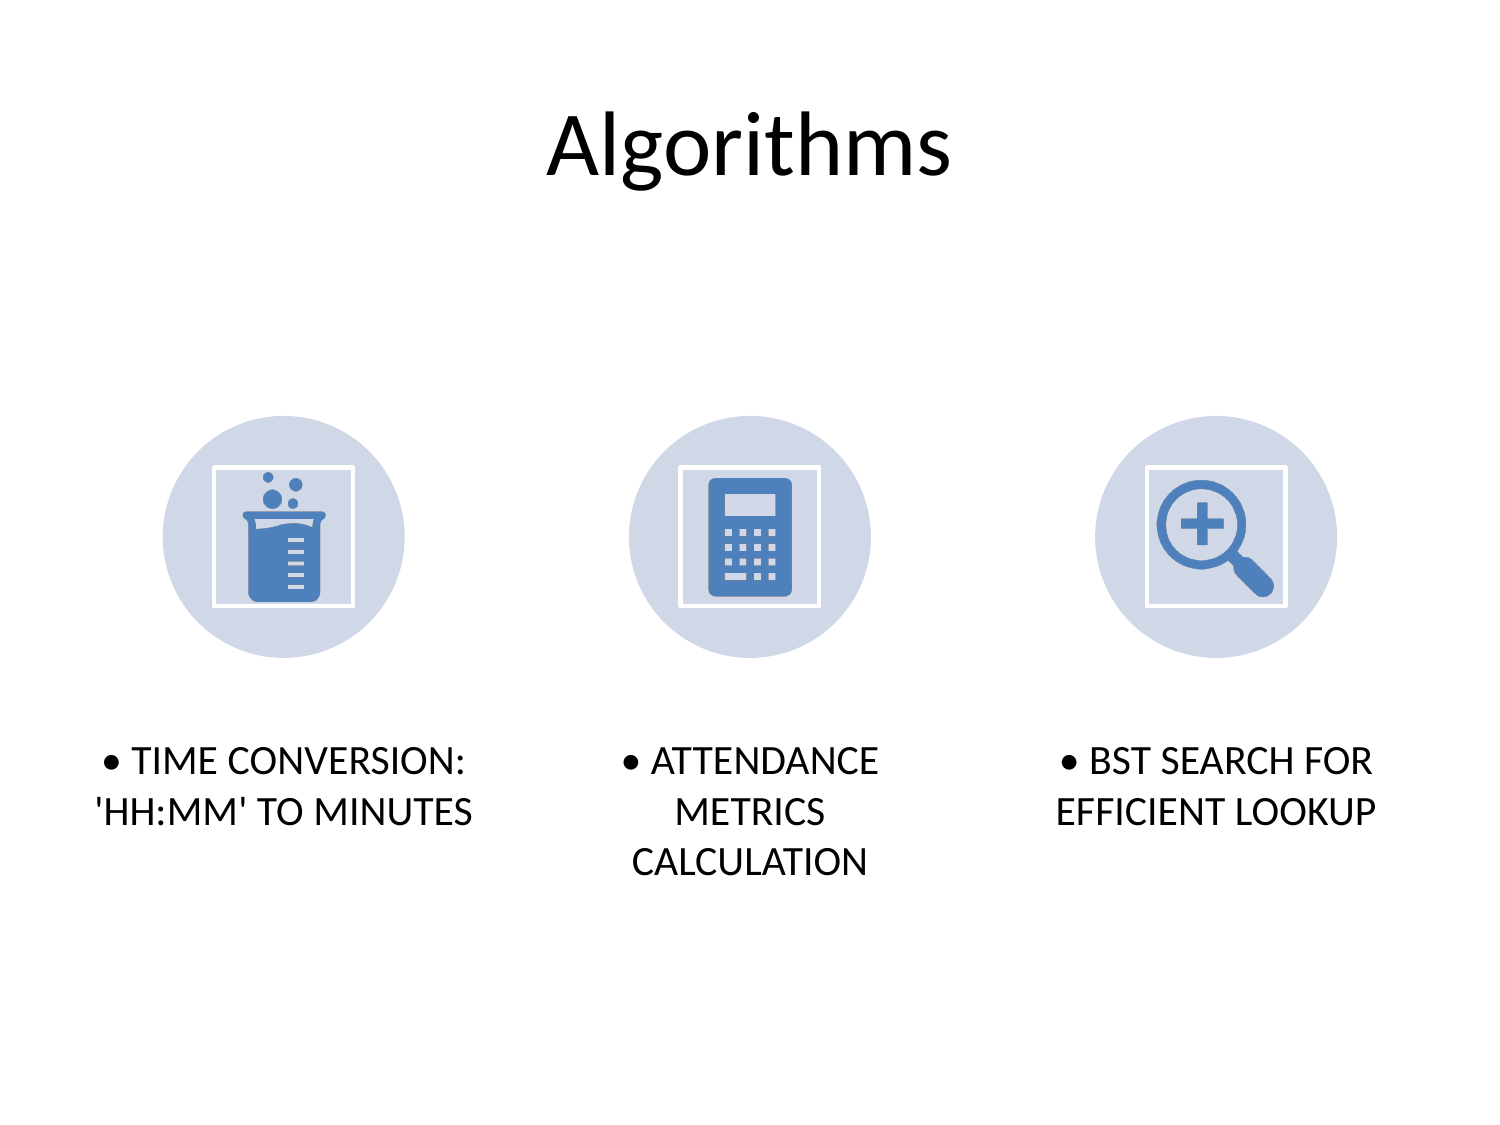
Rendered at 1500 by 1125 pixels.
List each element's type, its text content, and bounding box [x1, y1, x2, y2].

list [74, 262, 1426, 1006]
title Algorithms [75, 45, 1425, 233]
